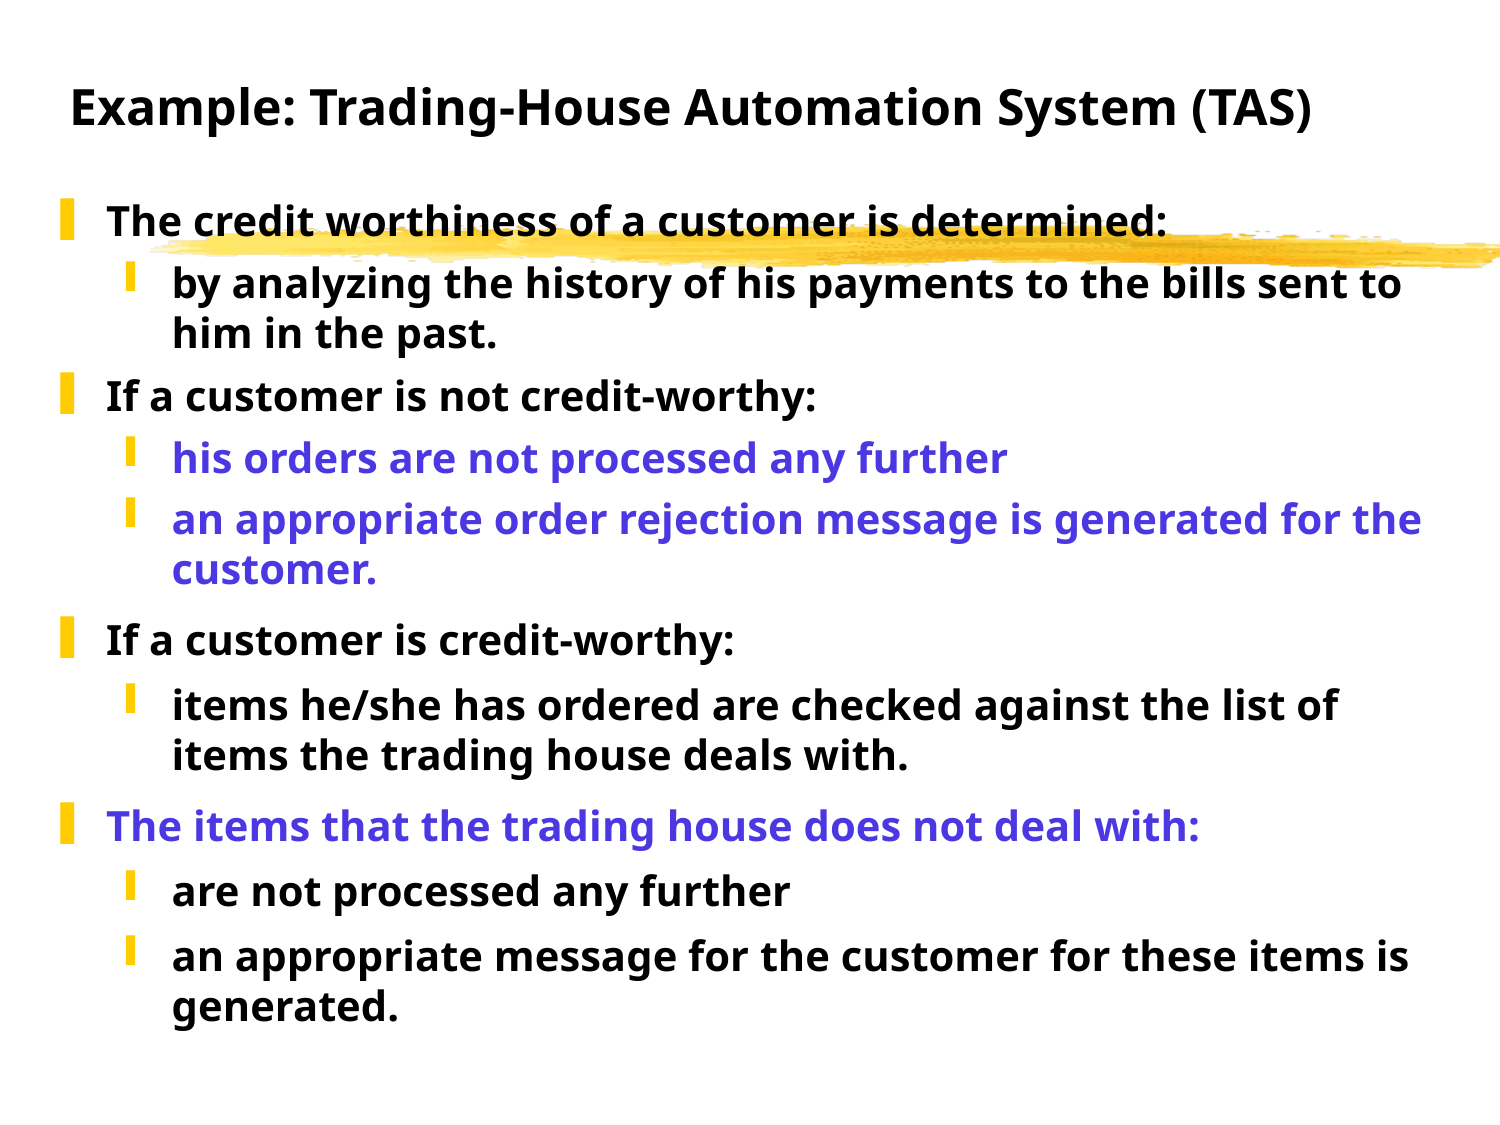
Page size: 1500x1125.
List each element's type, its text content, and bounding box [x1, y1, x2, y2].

list The credit worthiness of a customer is determined: by analyzing the history of his payments to the bills sent to him in the past. If a customer is not credit-worthy: his orders are not processed any further an appropriate order rejection message is generated for the customer. If a customer is credit-worthy: items he/she has ordered are checked against the list of items the trading house deals with. The items that the trading house does not deal with: are not processed any further an appropriate message for the customer for these items is generated. [46, 187, 1442, 925]
title Example: Trading-House Automation System (TAS) [66, 34, 1466, 177]
picture [1442, 215, 1500, 279]
